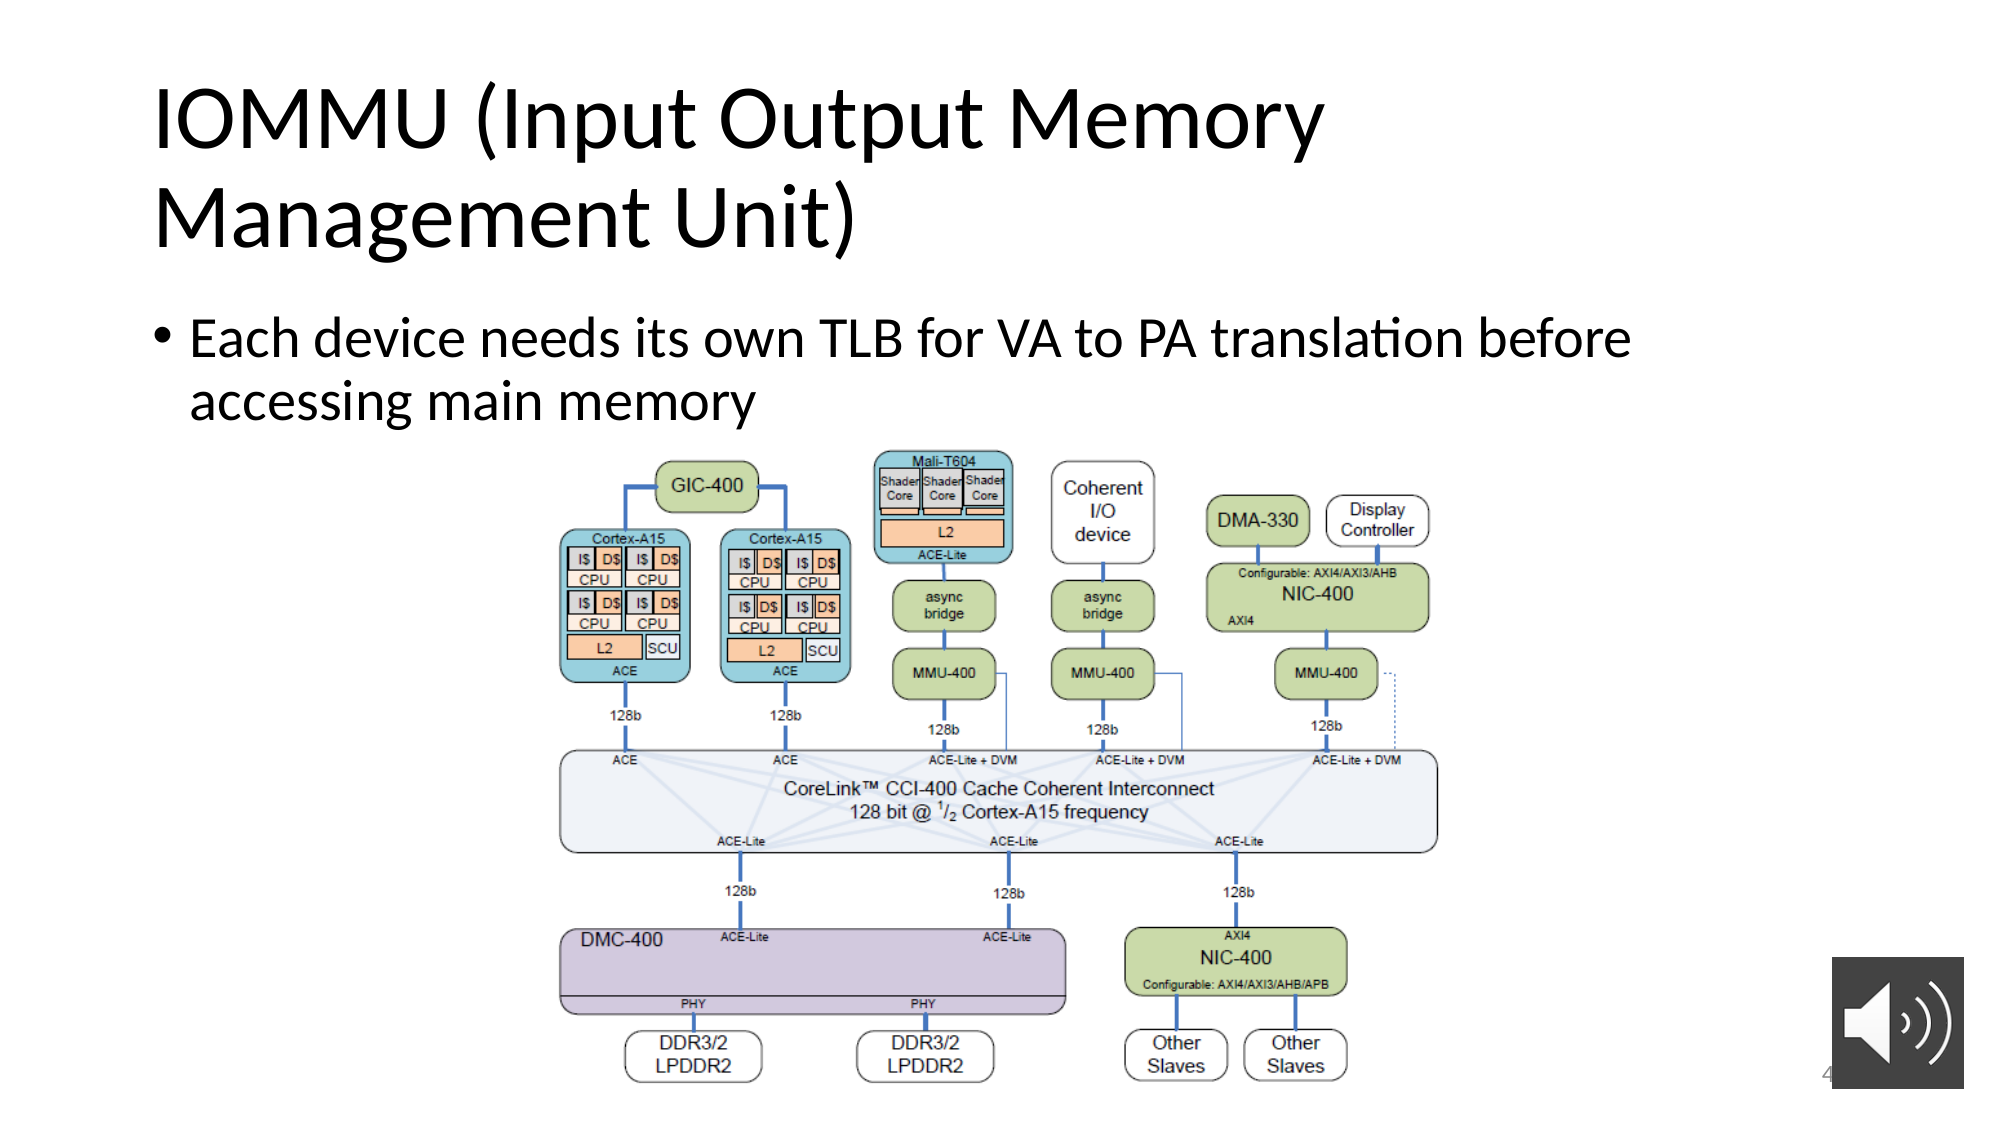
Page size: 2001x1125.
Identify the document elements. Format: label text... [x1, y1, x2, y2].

list Each device needs its own TLB for VA to PA translation before accessing main memory [137, 299, 1863, 1014]
title IOMMU (Input Output Memory Management Unit) [137, 59, 1863, 278]
slide_number 42 [1412, 1042, 1863, 1103]
picture [1831, 956, 1965, 1090]
picture [554, 438, 1446, 1087]
